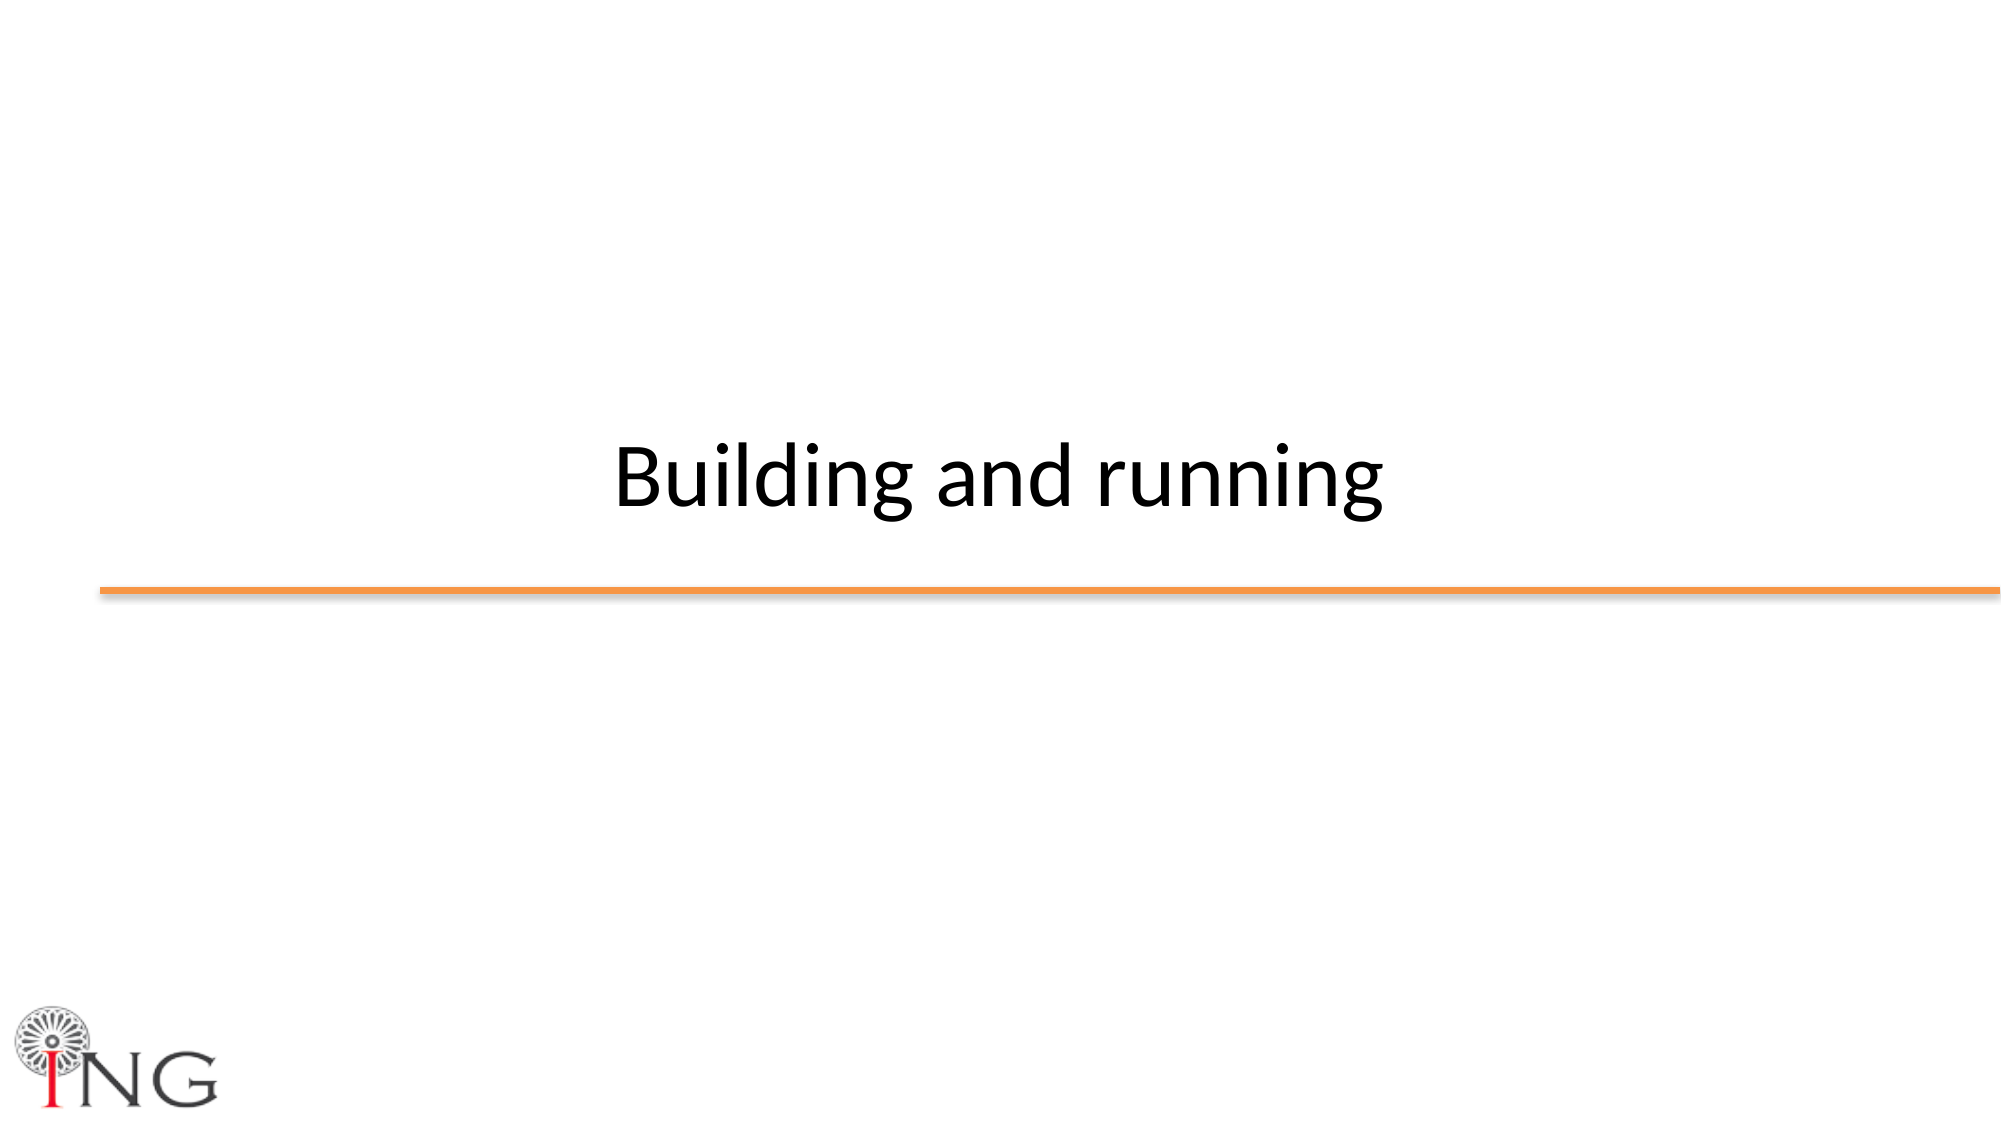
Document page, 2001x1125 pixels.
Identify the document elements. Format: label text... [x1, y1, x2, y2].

title Building and running [150, 349, 1850, 591]
picture [0, 987, 244, 1125]
